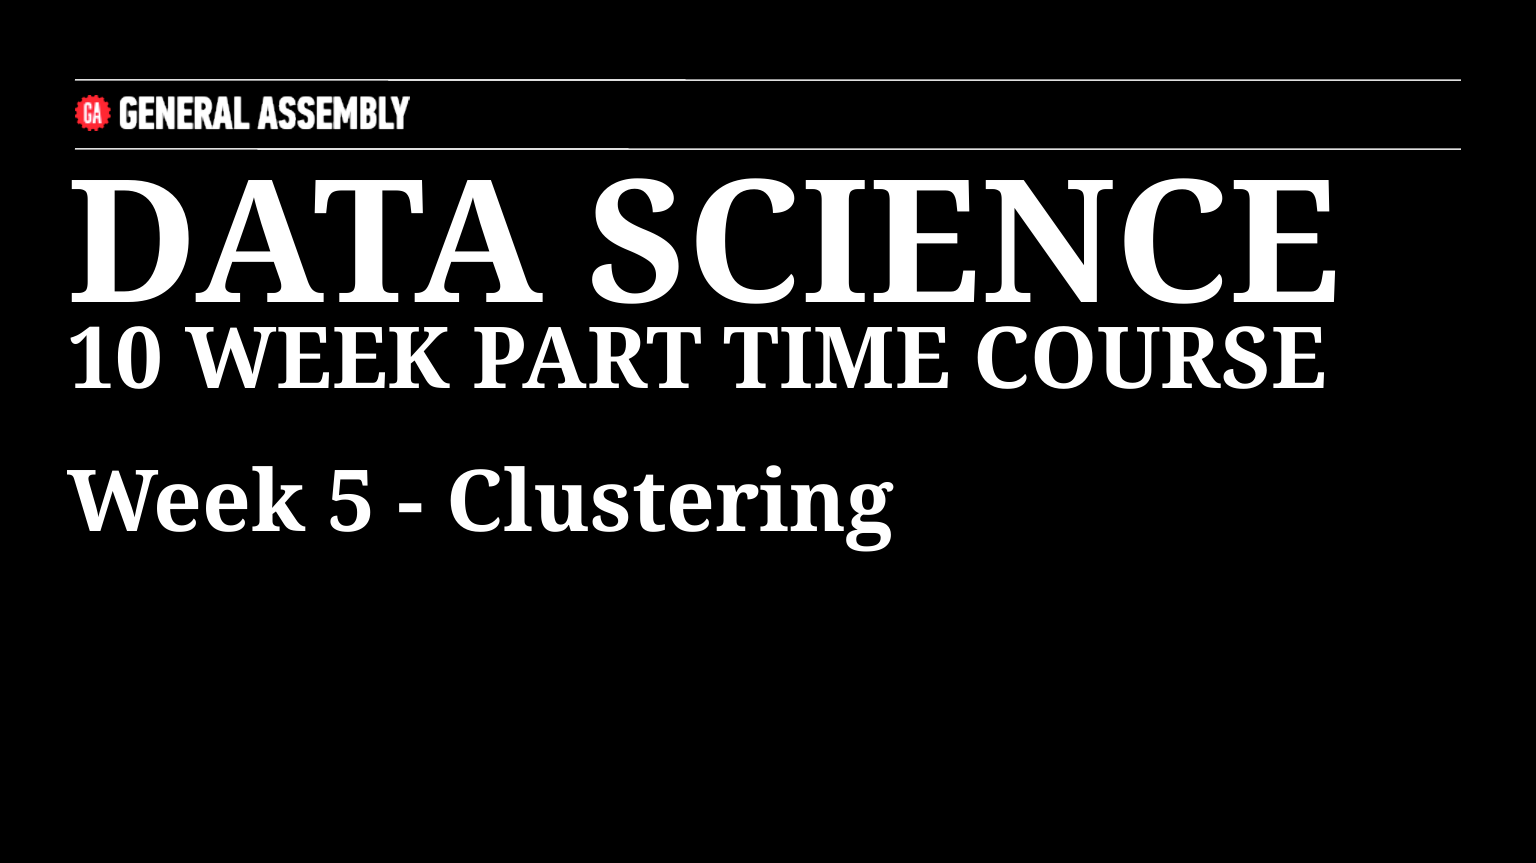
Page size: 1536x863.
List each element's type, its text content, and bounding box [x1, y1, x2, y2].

title DATA SCIENCE 10 WEEK PART TIME COURSE Week 5 - Clustering [67, 187, 1458, 676]
picture [74, 94, 410, 132]
